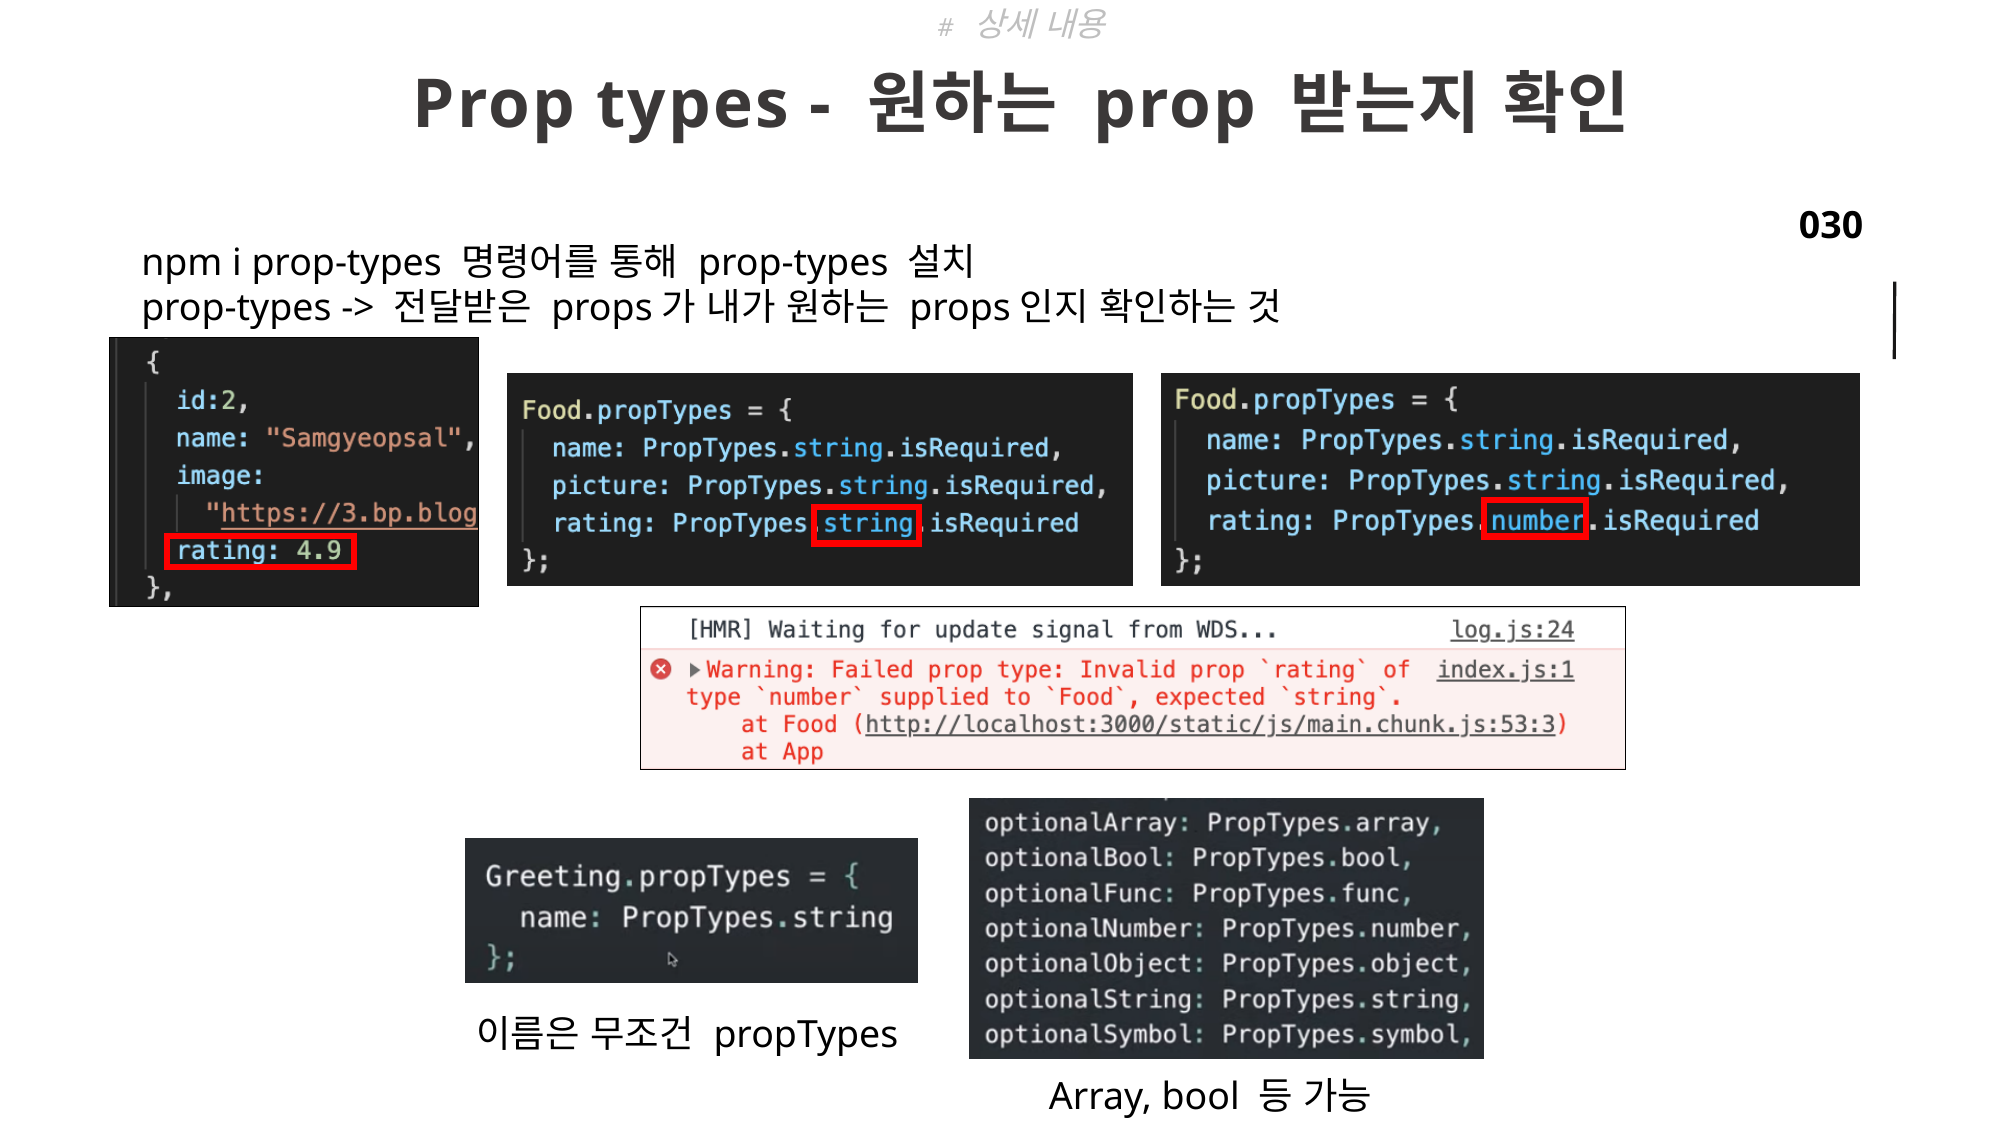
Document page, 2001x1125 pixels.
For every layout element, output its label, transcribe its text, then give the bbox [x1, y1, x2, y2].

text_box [969, 798, 1484, 1125]
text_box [109, 337, 1860, 607]
text_box Prop types - 원하는 prop 받는지 확인 [370, 61, 1672, 196]
picture [640, 607, 1626, 770]
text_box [457, 838, 918, 1064]
text_box npm i prop-types 명령어를 통해 prop-types 설치 prop-types -> 전달받은 props가 내가 원하는 props인지 확인하는 것 [126, 230, 1298, 336]
text_box # 상세 내용 [696, 0, 1346, 62]
